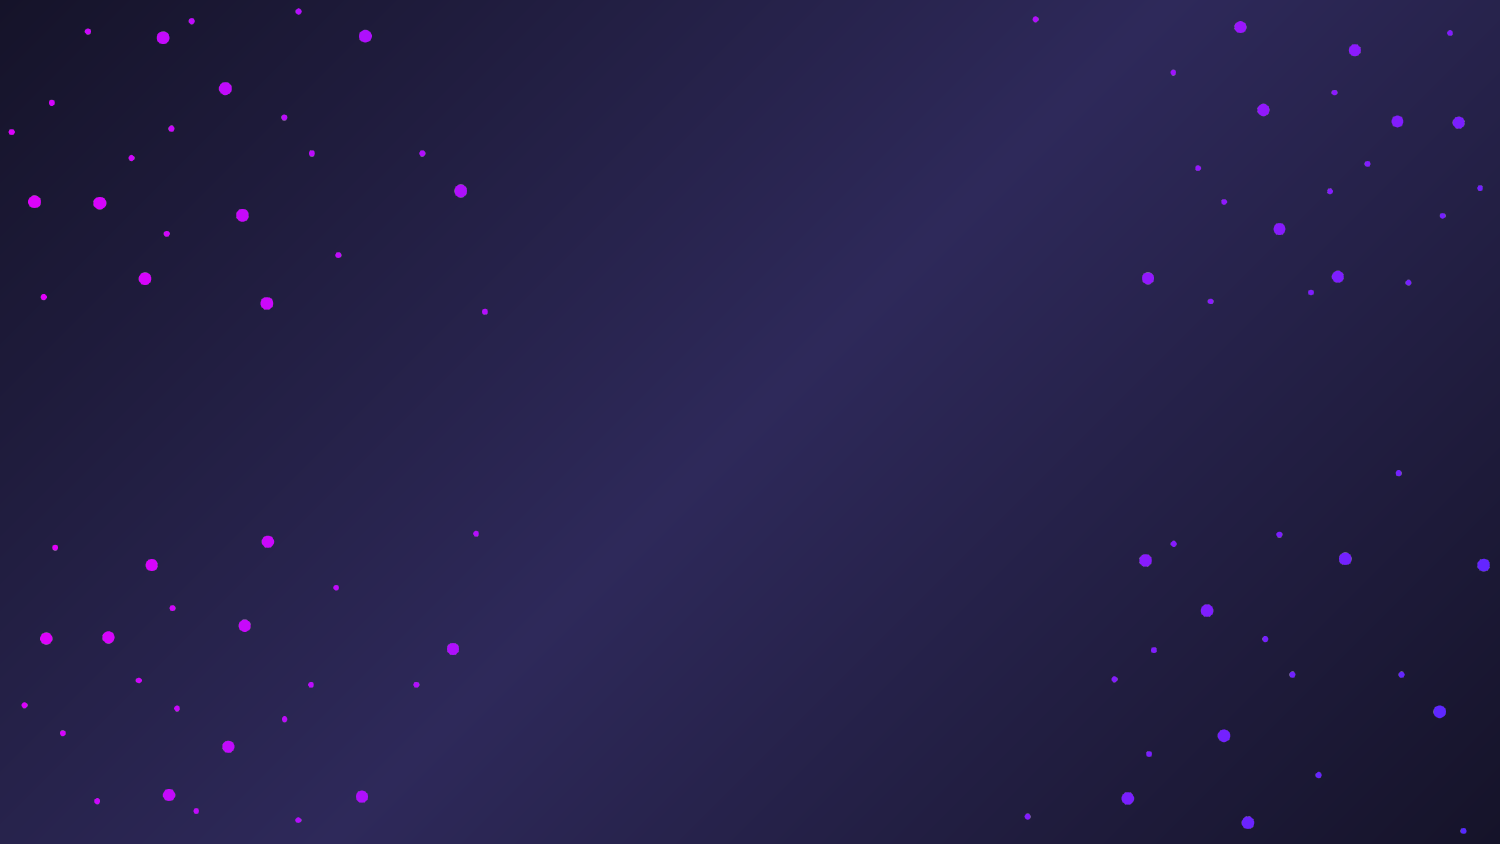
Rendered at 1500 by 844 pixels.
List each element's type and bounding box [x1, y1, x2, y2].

picture [1032, 16, 1483, 305]
picture [21, 530, 479, 824]
picture [1024, 470, 1490, 835]
picture [8, 8, 488, 315]
